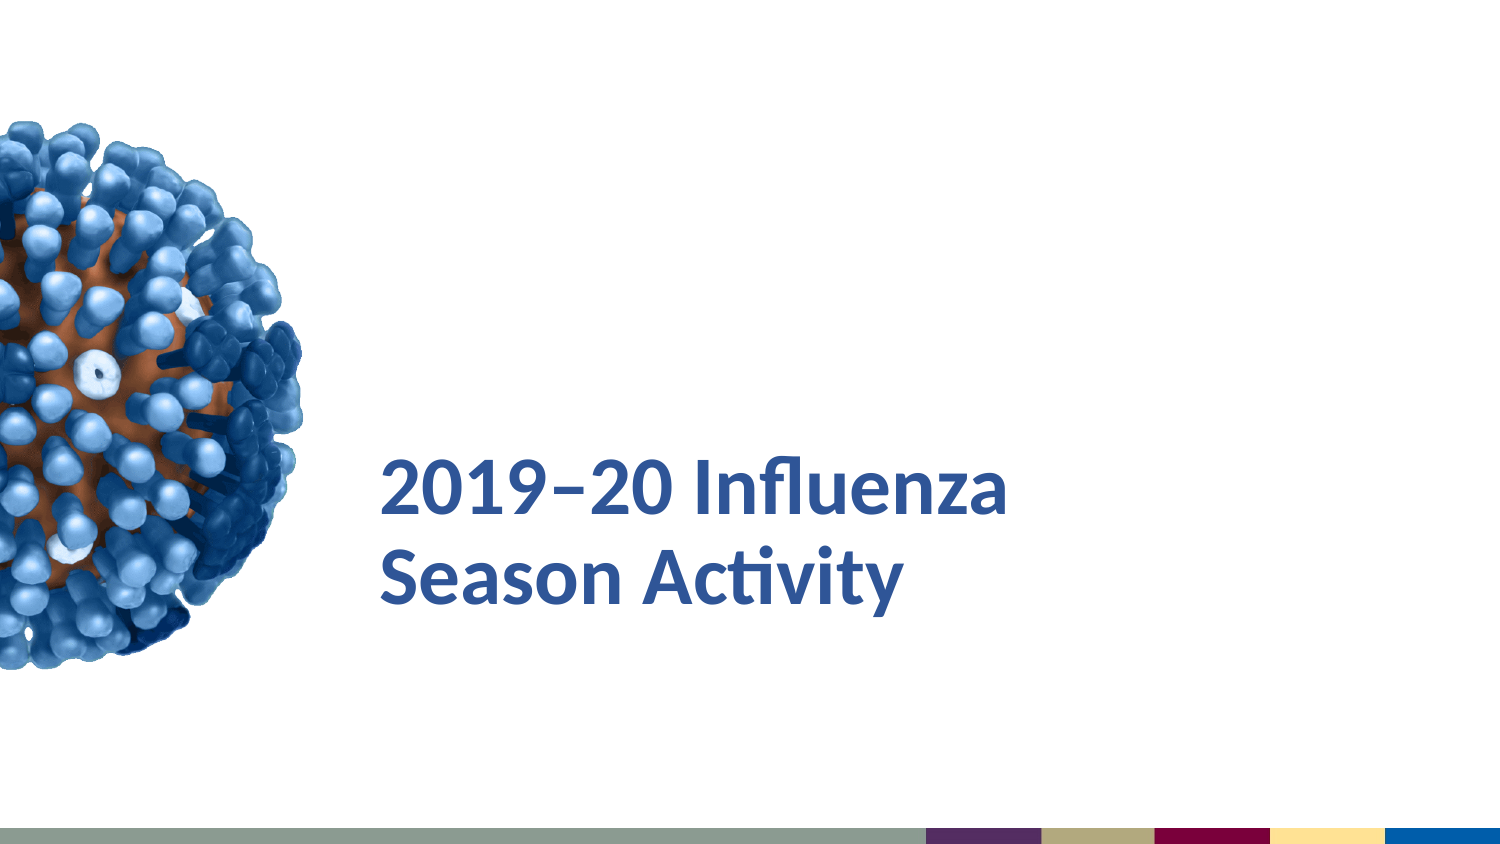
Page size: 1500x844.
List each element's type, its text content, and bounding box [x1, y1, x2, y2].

picture [0, 828, 1500, 844]
picture [0, 105, 454, 696]
title 2019–20 Influenza Season Activity [364, 530, 1262, 671]
